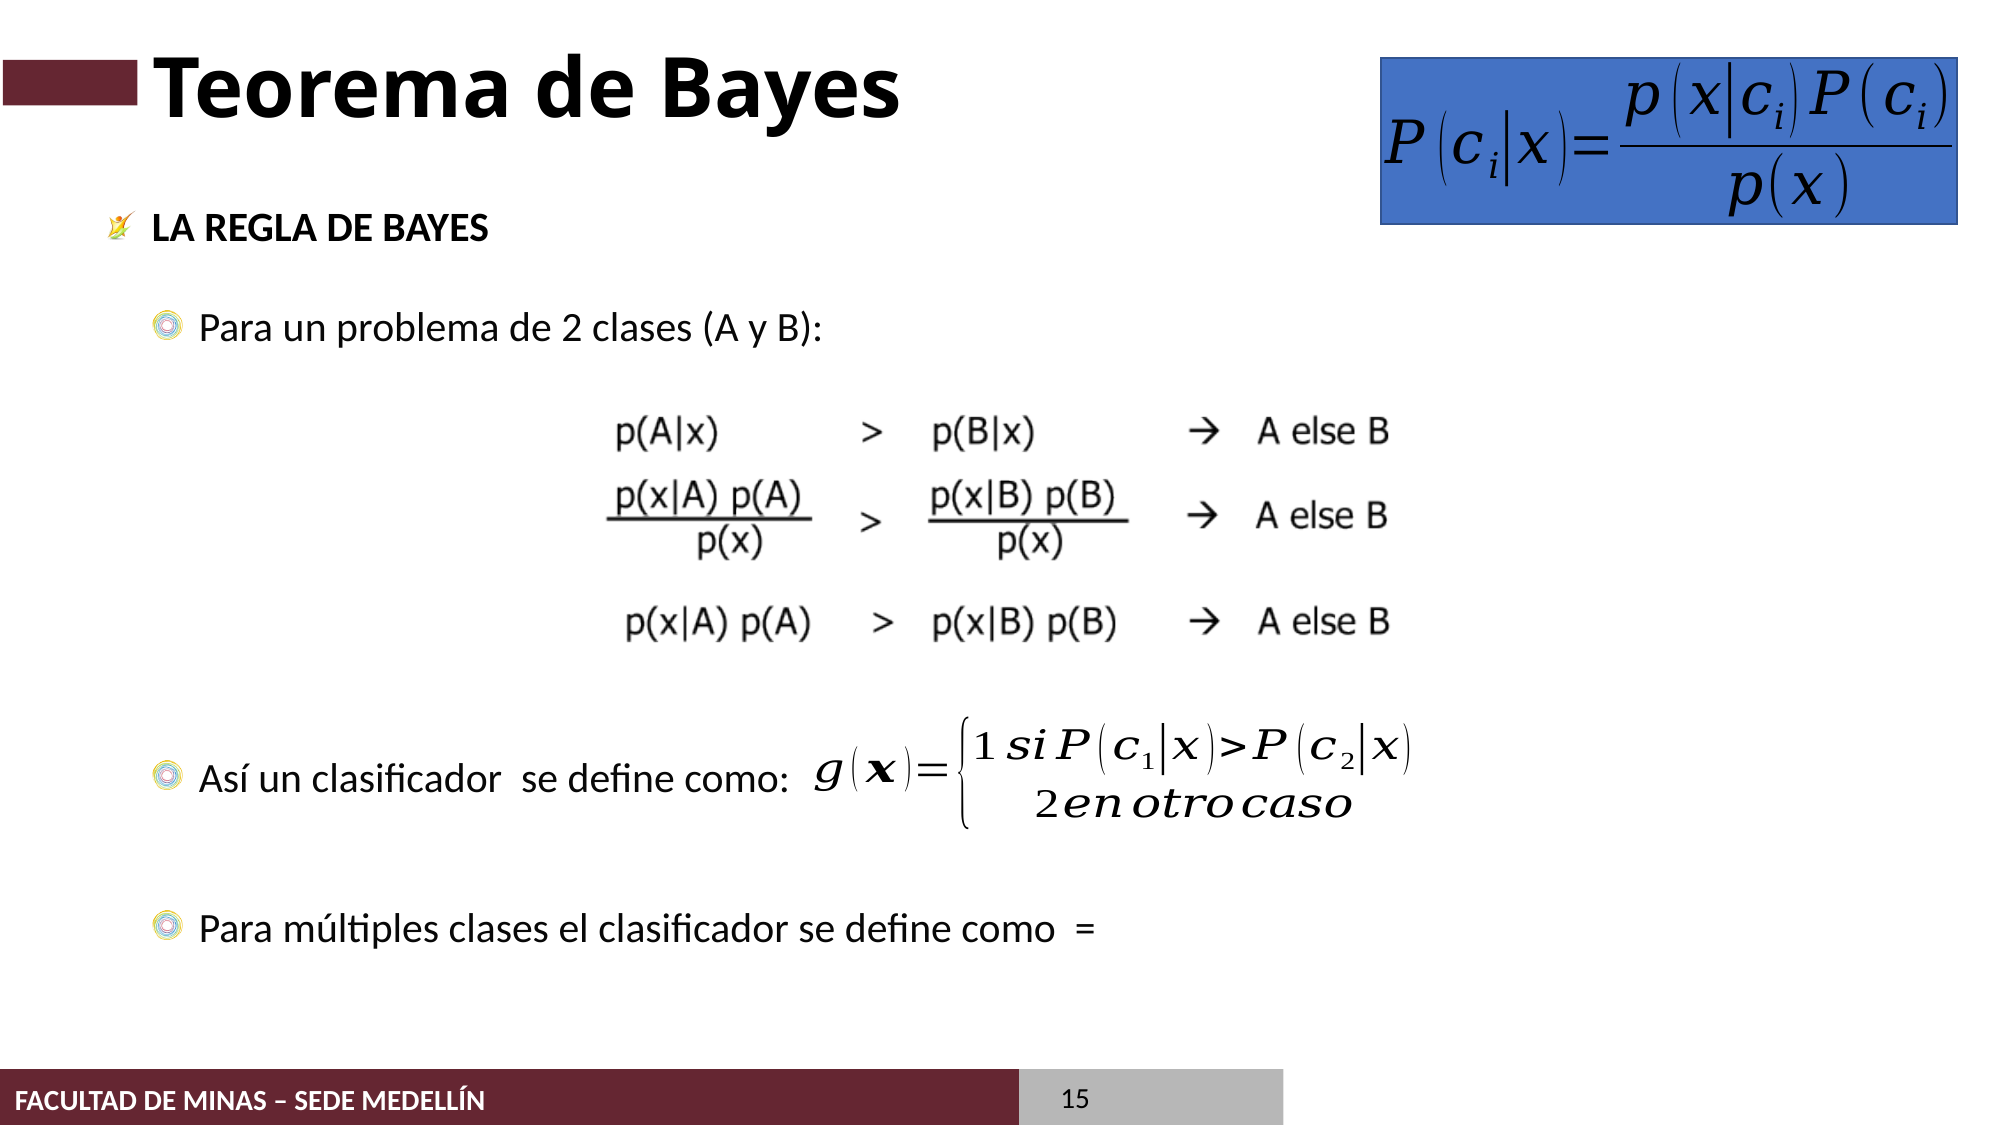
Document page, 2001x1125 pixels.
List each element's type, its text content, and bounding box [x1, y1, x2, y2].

picture [581, 369, 1419, 657]
picture [151, 910, 183, 940]
picture [107, 210, 136, 240]
title Teorema de Bayes [137, 17, 1941, 163]
picture [151, 760, 183, 790]
picture [151, 310, 183, 340]
